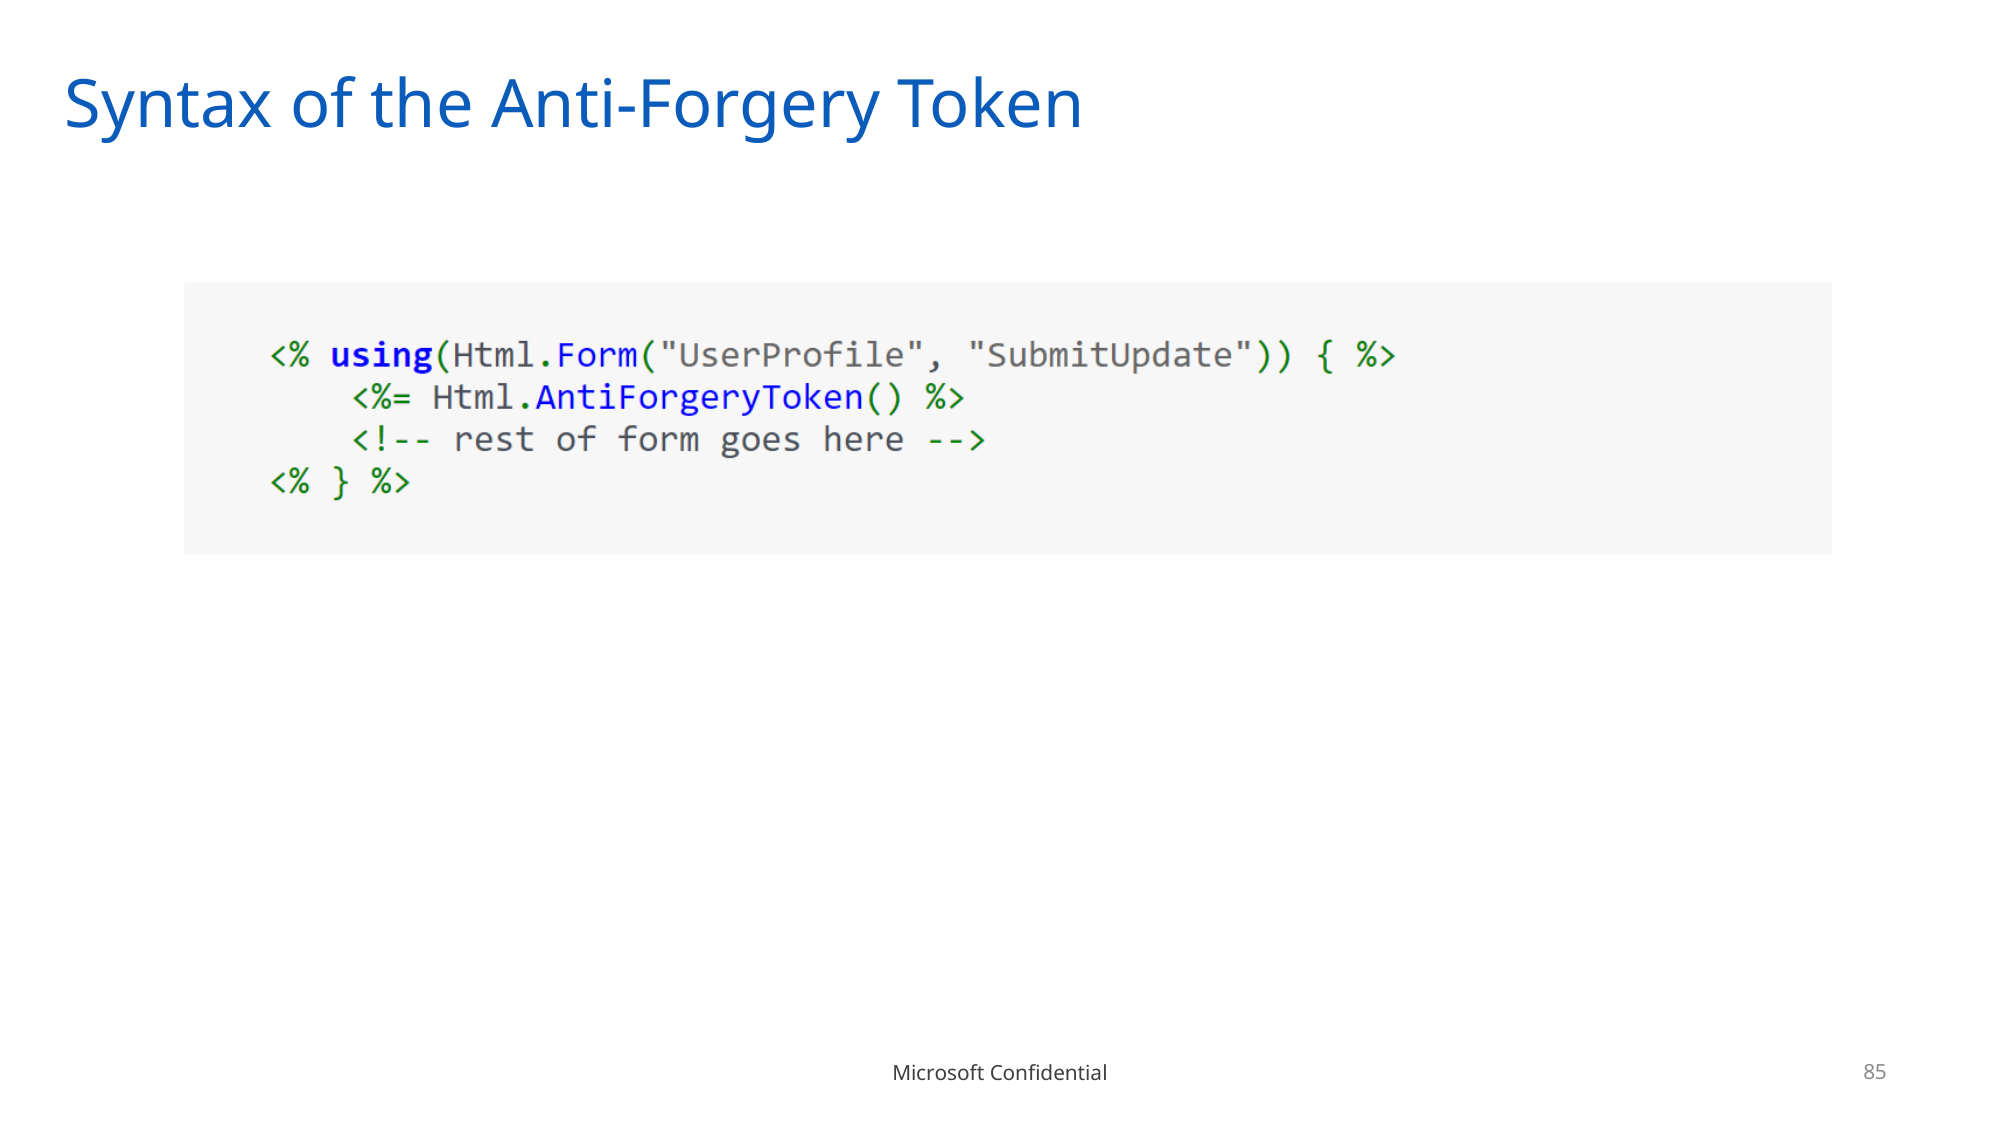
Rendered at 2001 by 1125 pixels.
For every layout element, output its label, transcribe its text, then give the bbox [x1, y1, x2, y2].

slide_number 85 [1451, 1042, 1902, 1103]
picture [139, 273, 1902, 587]
title Syntax of the Anti-Forgery Token [49, 49, 1899, 162]
